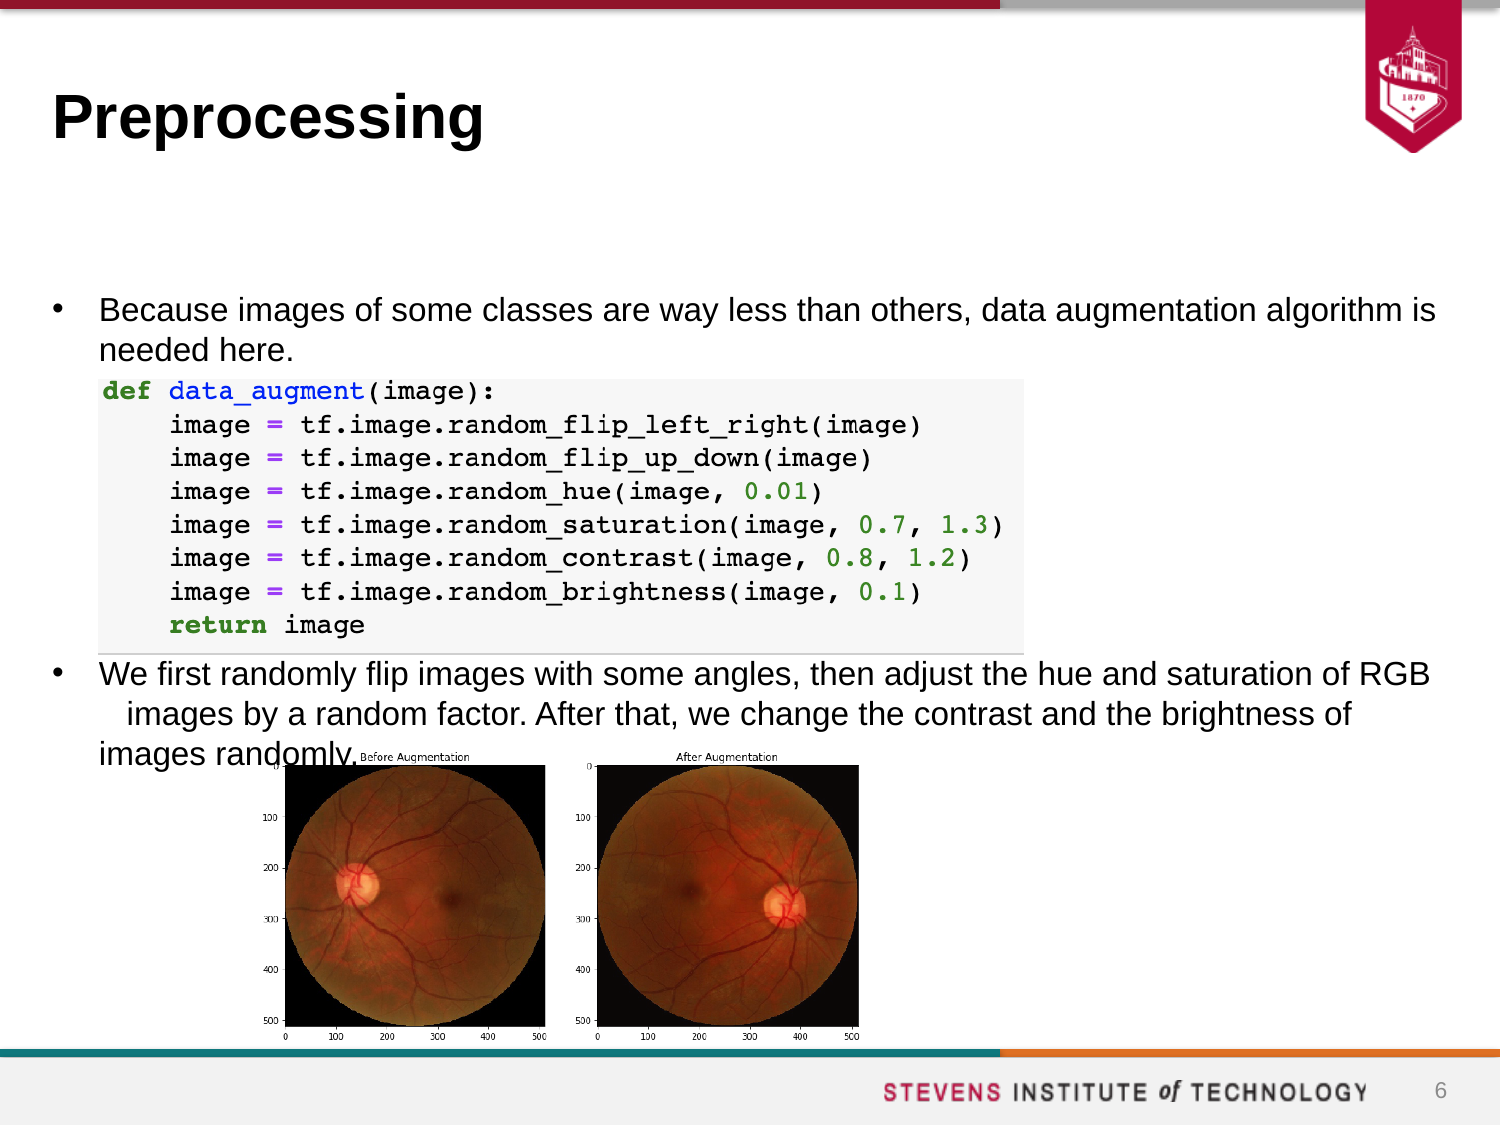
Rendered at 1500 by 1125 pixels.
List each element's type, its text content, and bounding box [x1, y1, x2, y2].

list Because images of some classes are way less than others, data augmentation algorithm is needed here. We first randomly flip images with some angles, then adjust the hue and saturation of RGB images by a random factor. After that, we change the contrast and the brightness of images randomly. [37, 280, 1463, 1000]
title Preprocessing [37, 68, 1236, 157]
picture [256, 745, 866, 1047]
picture [97, 379, 1024, 658]
slide_number 6 [1401, 1059, 1481, 1120]
